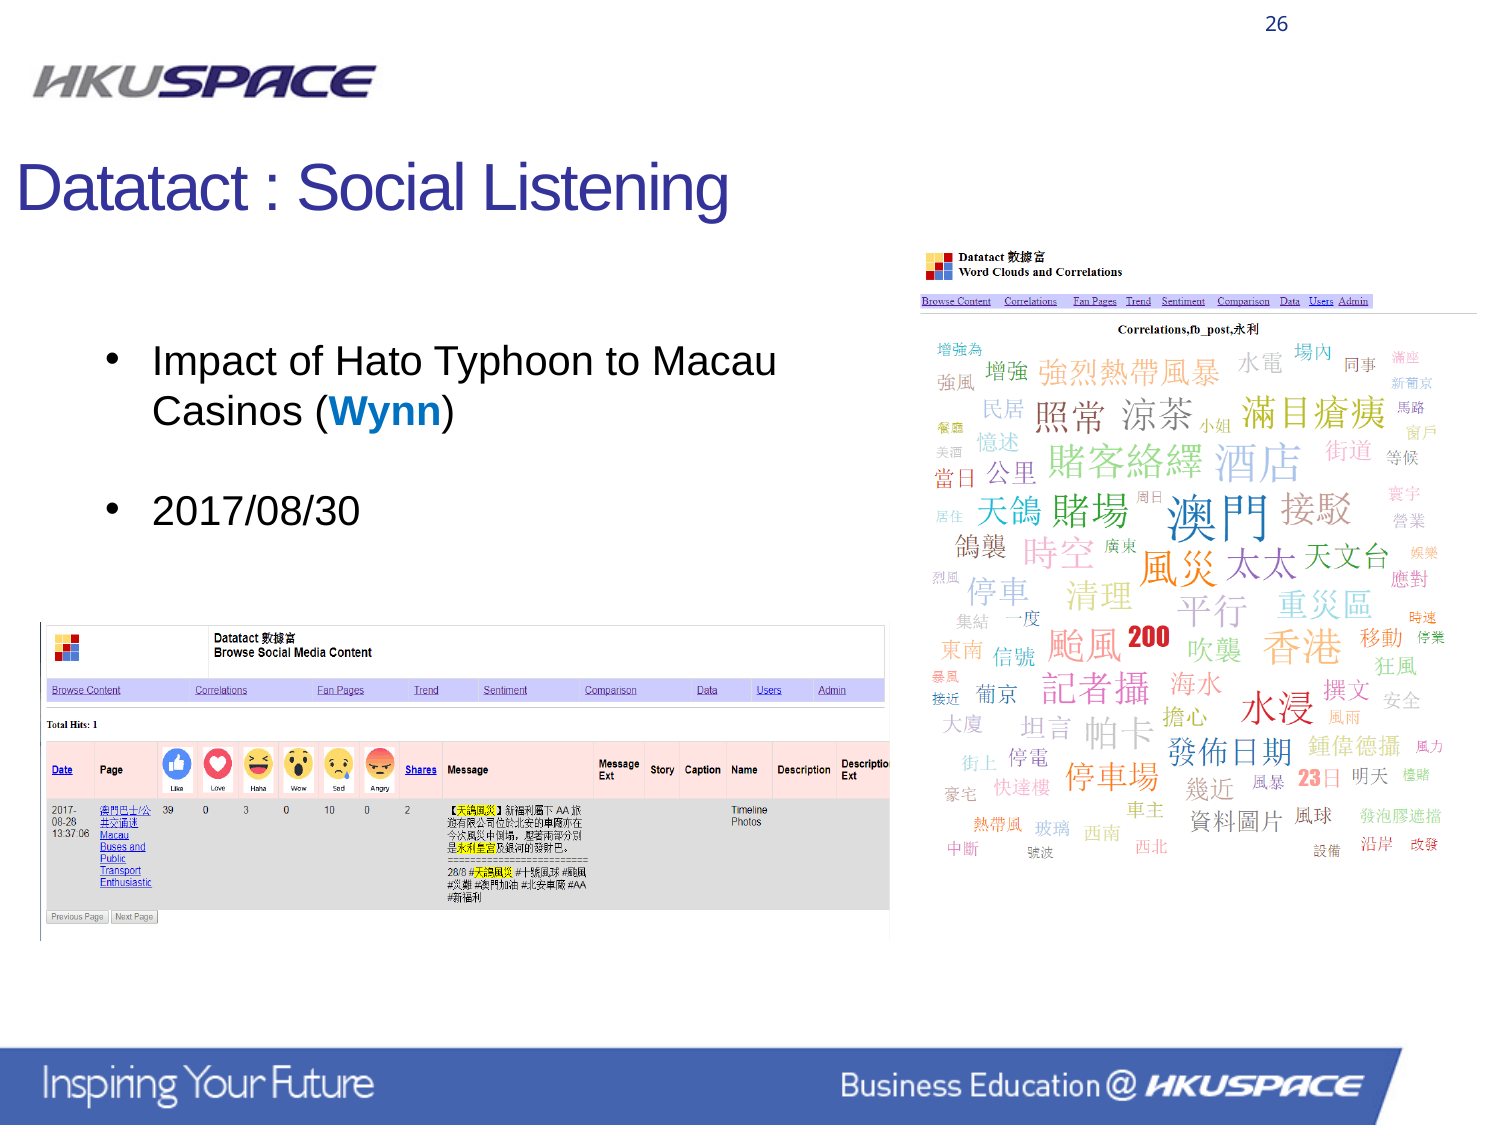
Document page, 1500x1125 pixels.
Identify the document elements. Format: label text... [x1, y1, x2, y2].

slide_number 26 [1250, 3, 1425, 57]
text_box Impact of Hato Typhoon to Macau Casinos (Wynn) 2017/08/30 [90, 326, 809, 587]
picture [0, 0, 1500, 1125]
text_box Datatact : Social Listening [0, 101, 1325, 266]
